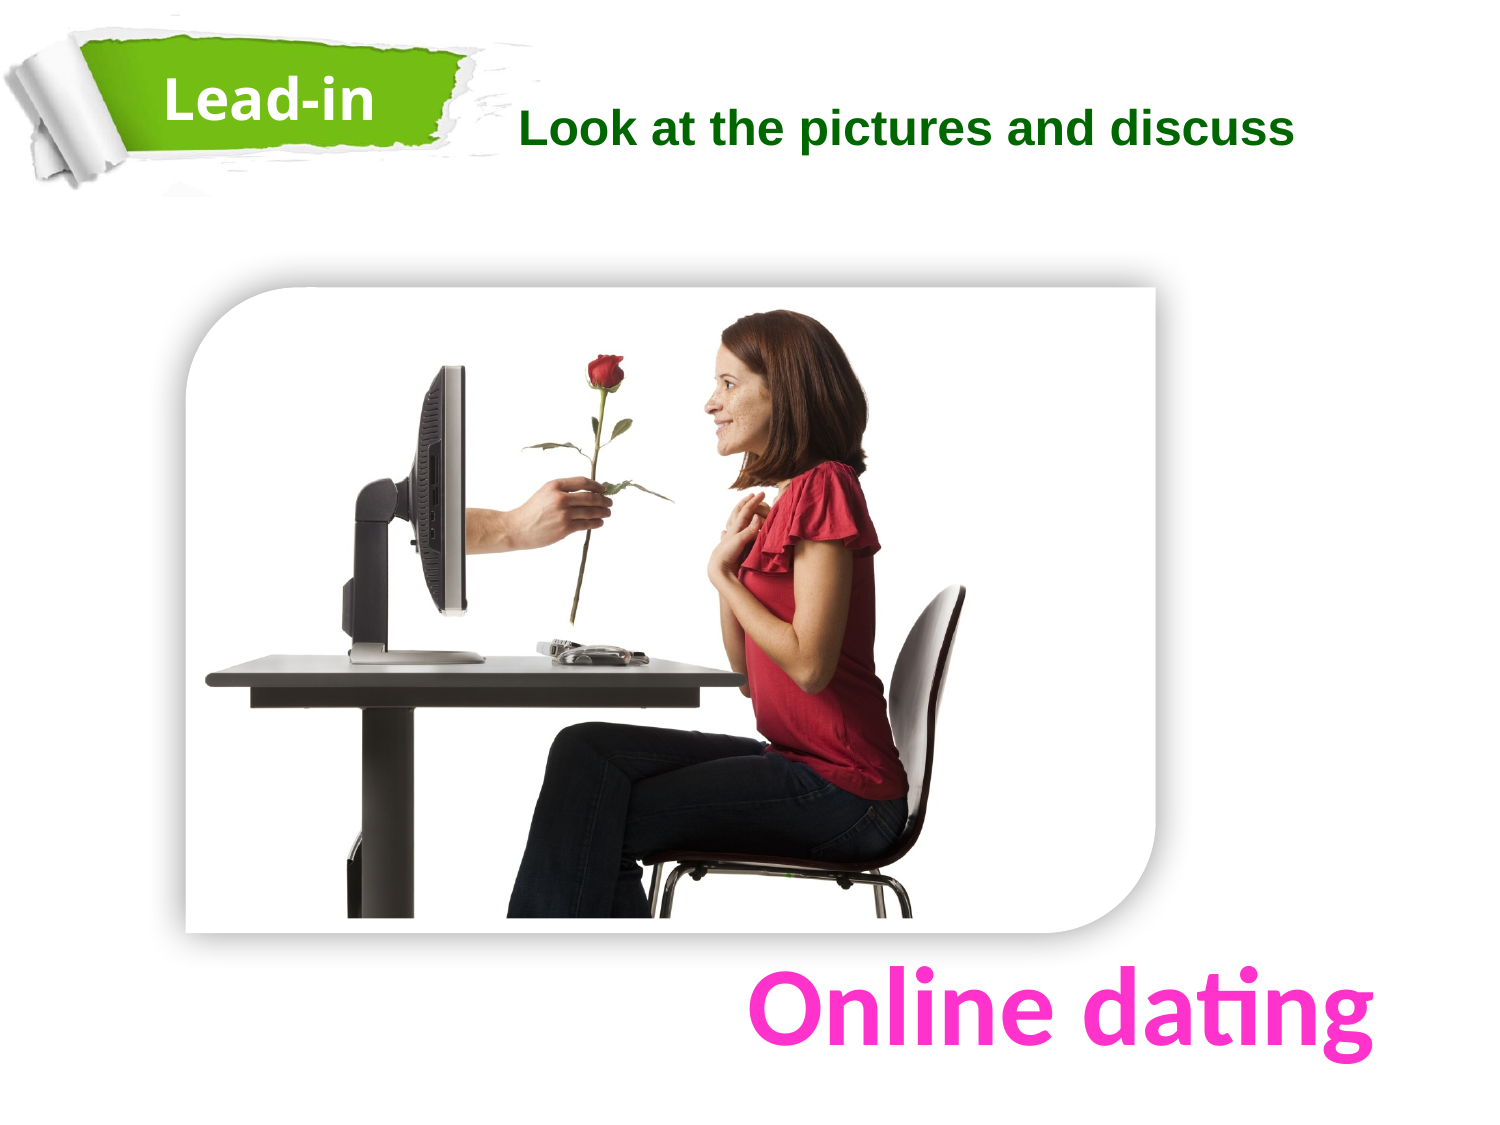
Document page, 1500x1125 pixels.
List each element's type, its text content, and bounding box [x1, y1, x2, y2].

picture [192, 294, 1149, 926]
text_box Look at the pictures and discuss [554, 69, 1450, 163]
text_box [0, 0, 550, 197]
text_box Online dating [732, 925, 1391, 1076]
